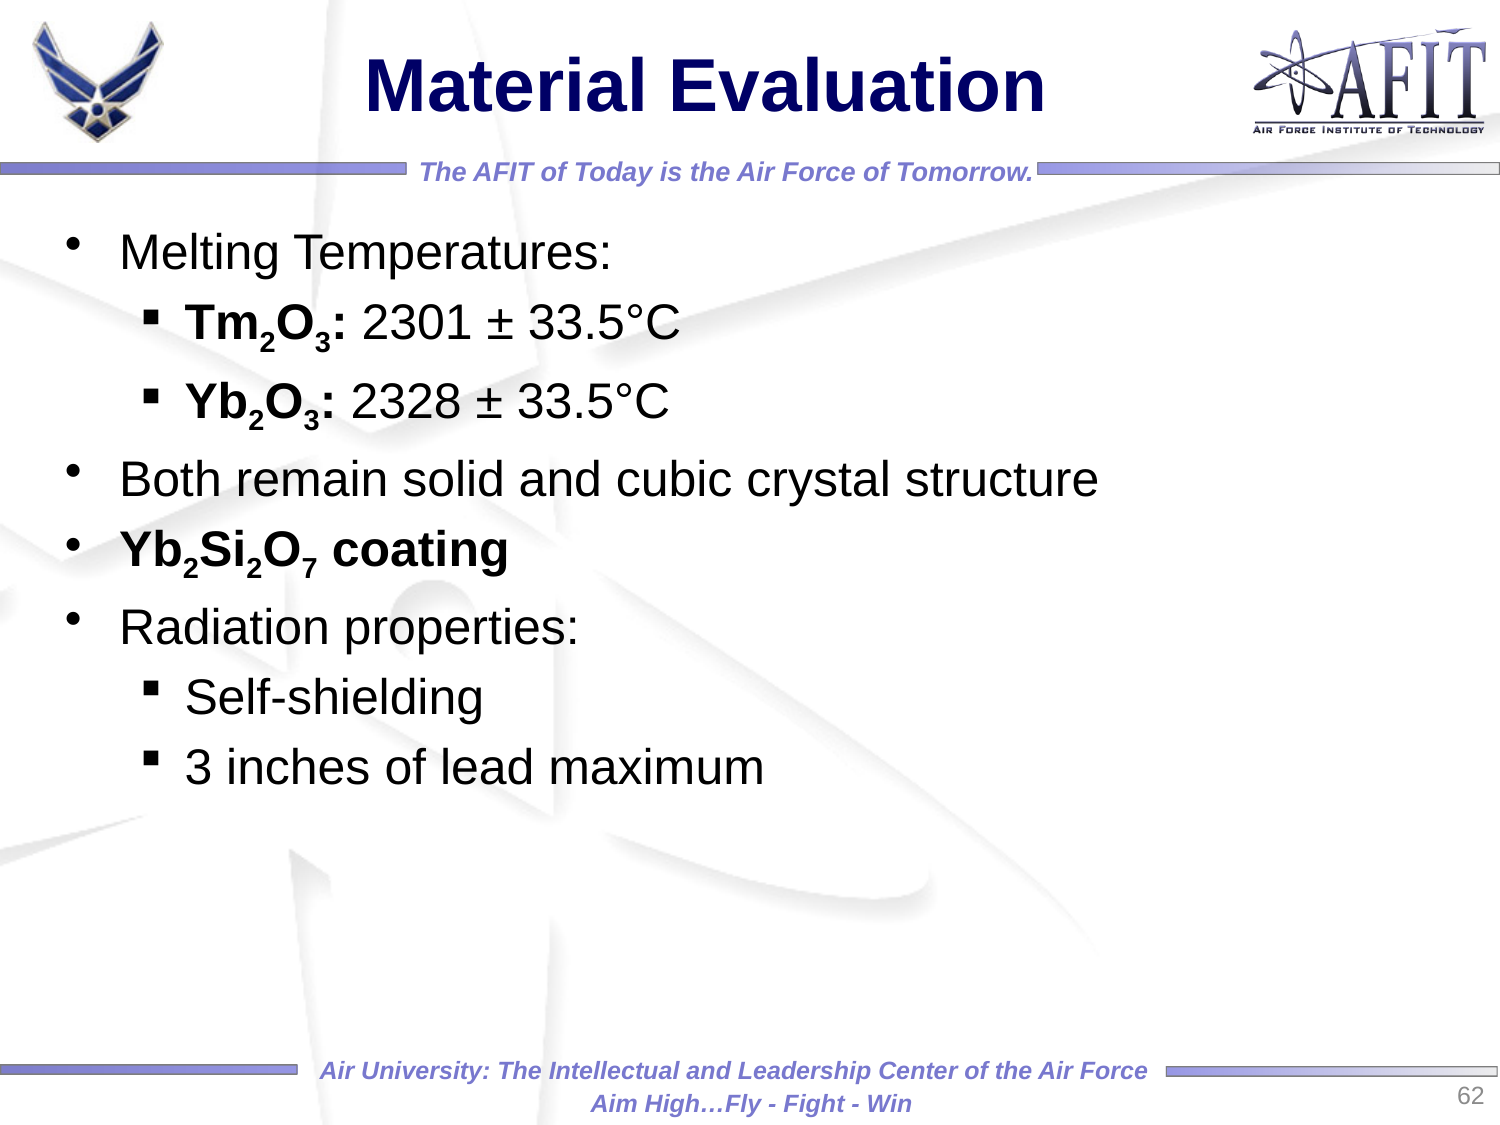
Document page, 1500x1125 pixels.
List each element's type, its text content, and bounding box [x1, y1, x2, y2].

title Material Evaluation [162, 0, 1251, 163]
slide_number 62 [1149, 1065, 1500, 1125]
picture [32, 21, 162, 143]
list Melting Temperatures: Tm2O3: 2301 ± 33.5°C Yb2O3: 2328 ± 33.5°C Both remain solid and cubic crystal structure Yb2Si2O7 coating Radiation properties: Self-shielding 3 inches of lead maximum [50, 212, 1450, 1013]
